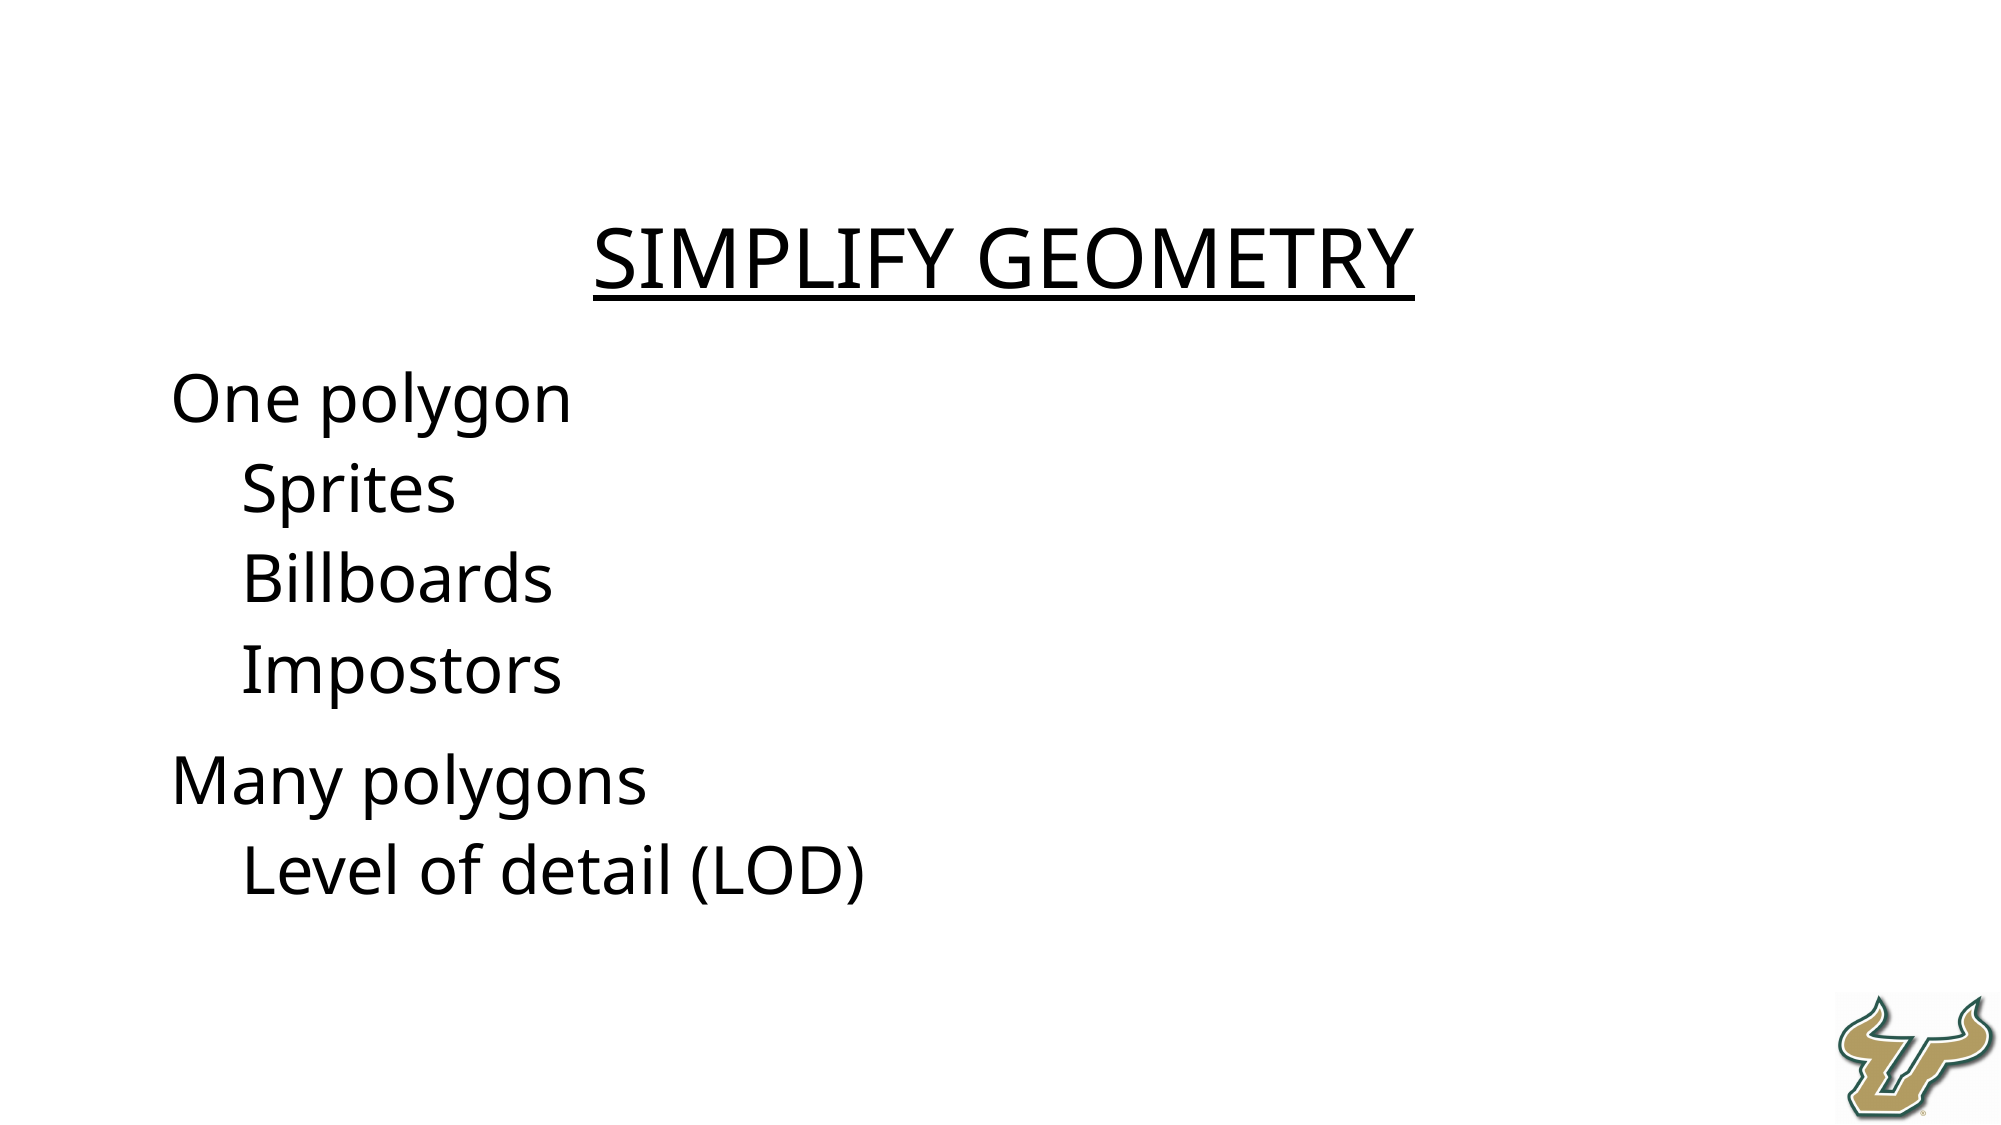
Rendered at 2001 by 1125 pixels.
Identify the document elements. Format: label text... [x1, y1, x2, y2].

list Simplify Geometry One polygon Sprites Billboards Impostors Many polygons Level of detail (LOD) [150, 135, 1850, 990]
picture [1835, 992, 2000, 1124]
